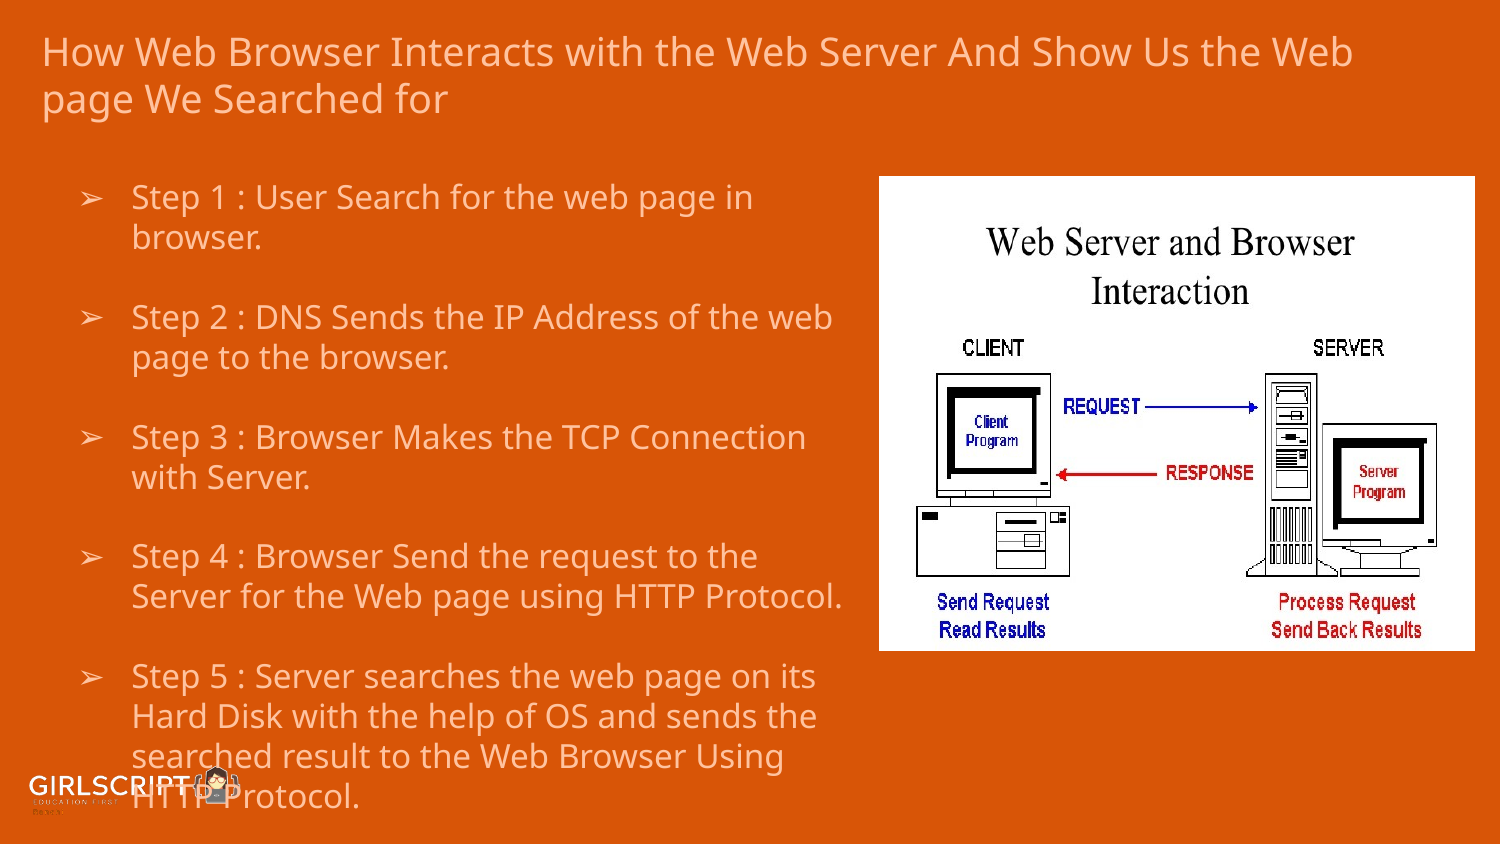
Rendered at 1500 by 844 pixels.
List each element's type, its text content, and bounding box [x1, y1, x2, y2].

title How Web Browser Interacts with the Web Server And Show Us the Web page We Searched for [41, 20, 1383, 122]
picture [879, 176, 1476, 652]
text_box Step 1 : User Search for the web page in browser. Step 2 : DNS Sends the IP Address of the web page to the browser. Step 3 : Browser Makes the TCP Connection with Server. Step 4 : Browser Send the request to the Server for the Web page using HTTP Protocol. Step 5 : Server searches the web page on its Hard Disk with the help of OS and sends the searched result to the Web Browser Using HTTP Protocol. [41, 161, 880, 757]
picture [0, 704, 344, 844]
